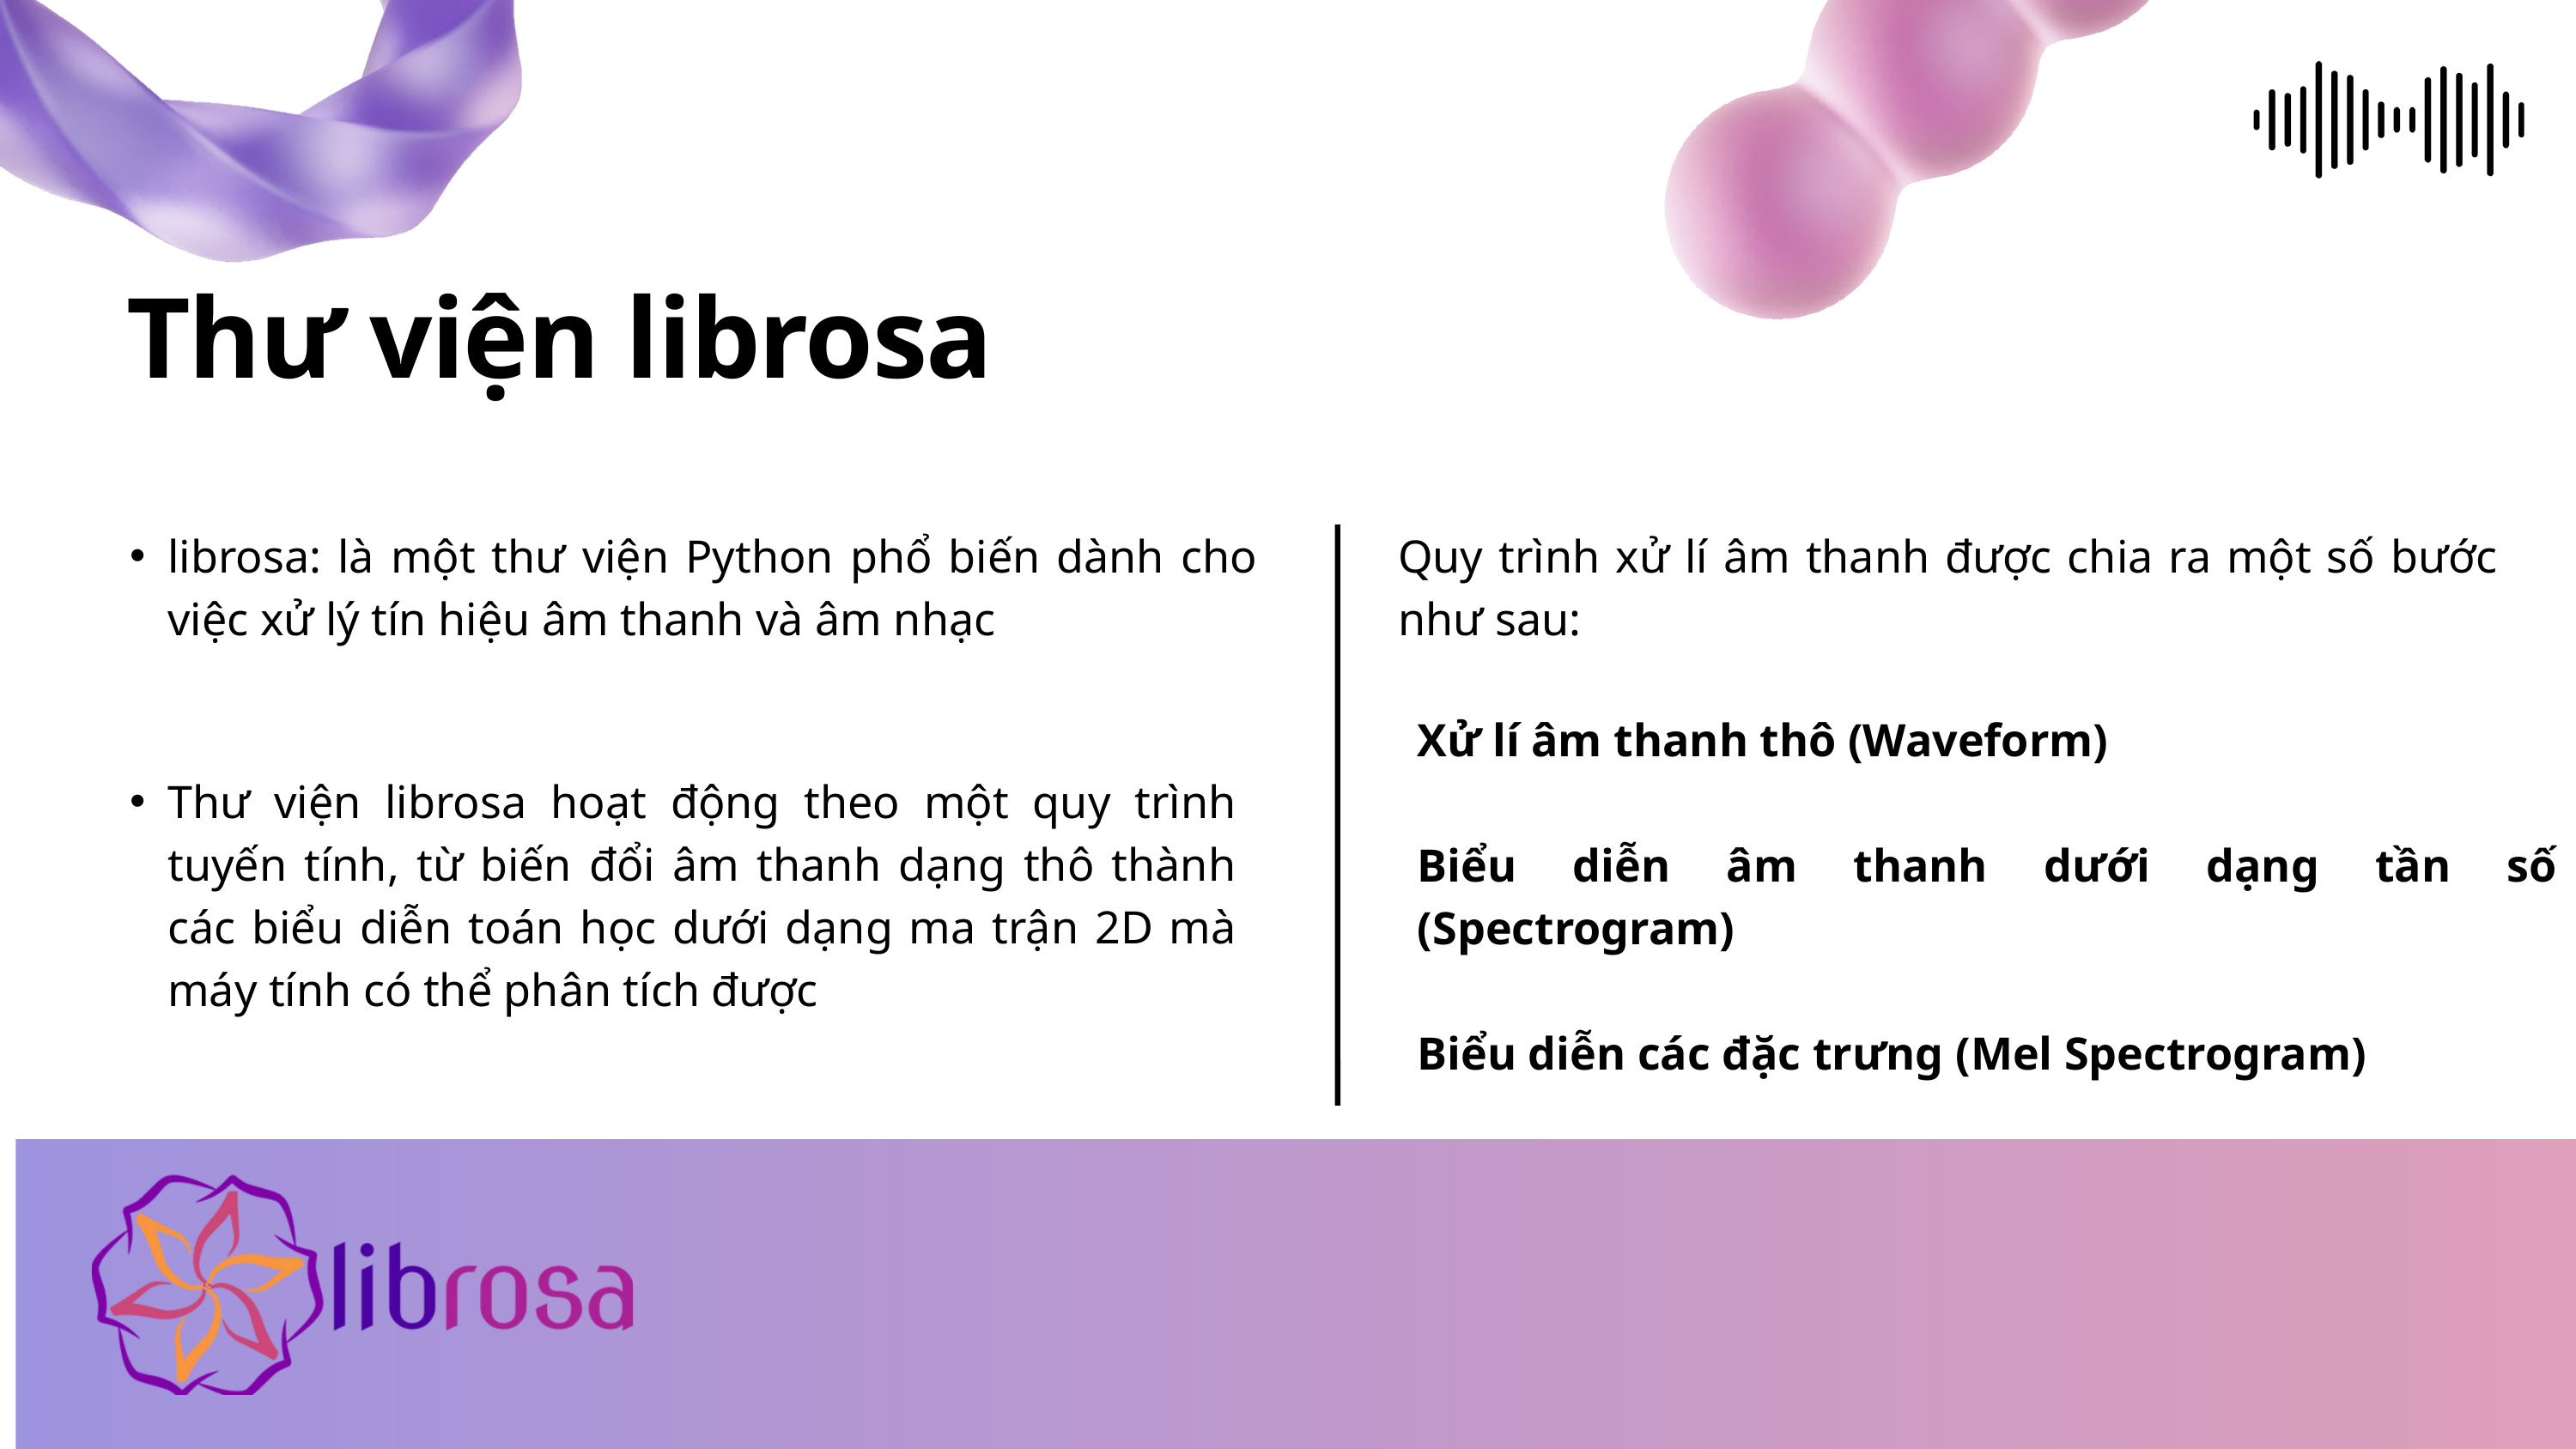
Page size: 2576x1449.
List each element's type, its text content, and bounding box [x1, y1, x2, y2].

text_box [91, 1172, 634, 1395]
text_box [1664, 0, 2180, 319]
text_box librosa: là một thư viện Python phổ biến dành cho việc xử lý tín hiệu âm thanh và âm nhạc [91, 518, 1259, 645]
text_box [2253, 61, 2524, 179]
text_box [15, 1139, 2576, 1449]
text_box [0, 0, 527, 263]
text_box Xử lí âm thanh thô (Waveform) Biểu diễn âm thanh dưới dạng tần số (Spectrogram) Biểu diễn các đặc trưng (Mel Spectrogram) [1417, 703, 2558, 1142]
text_box Quy trình xử lí âm thanh được chia ra một số bước như sau: [1398, 518, 2499, 645]
text_box Thư viện librosa [126, 267, 1602, 401]
text_box Thư viện librosa hoạt động theo một quy trình tuyến tính, từ biến đổi âm thanh dạng thô thành các biểu diễn toán học dưới dạng ma trận 2D mà máy tính có thể phân tích được [91, 765, 1237, 1016]
